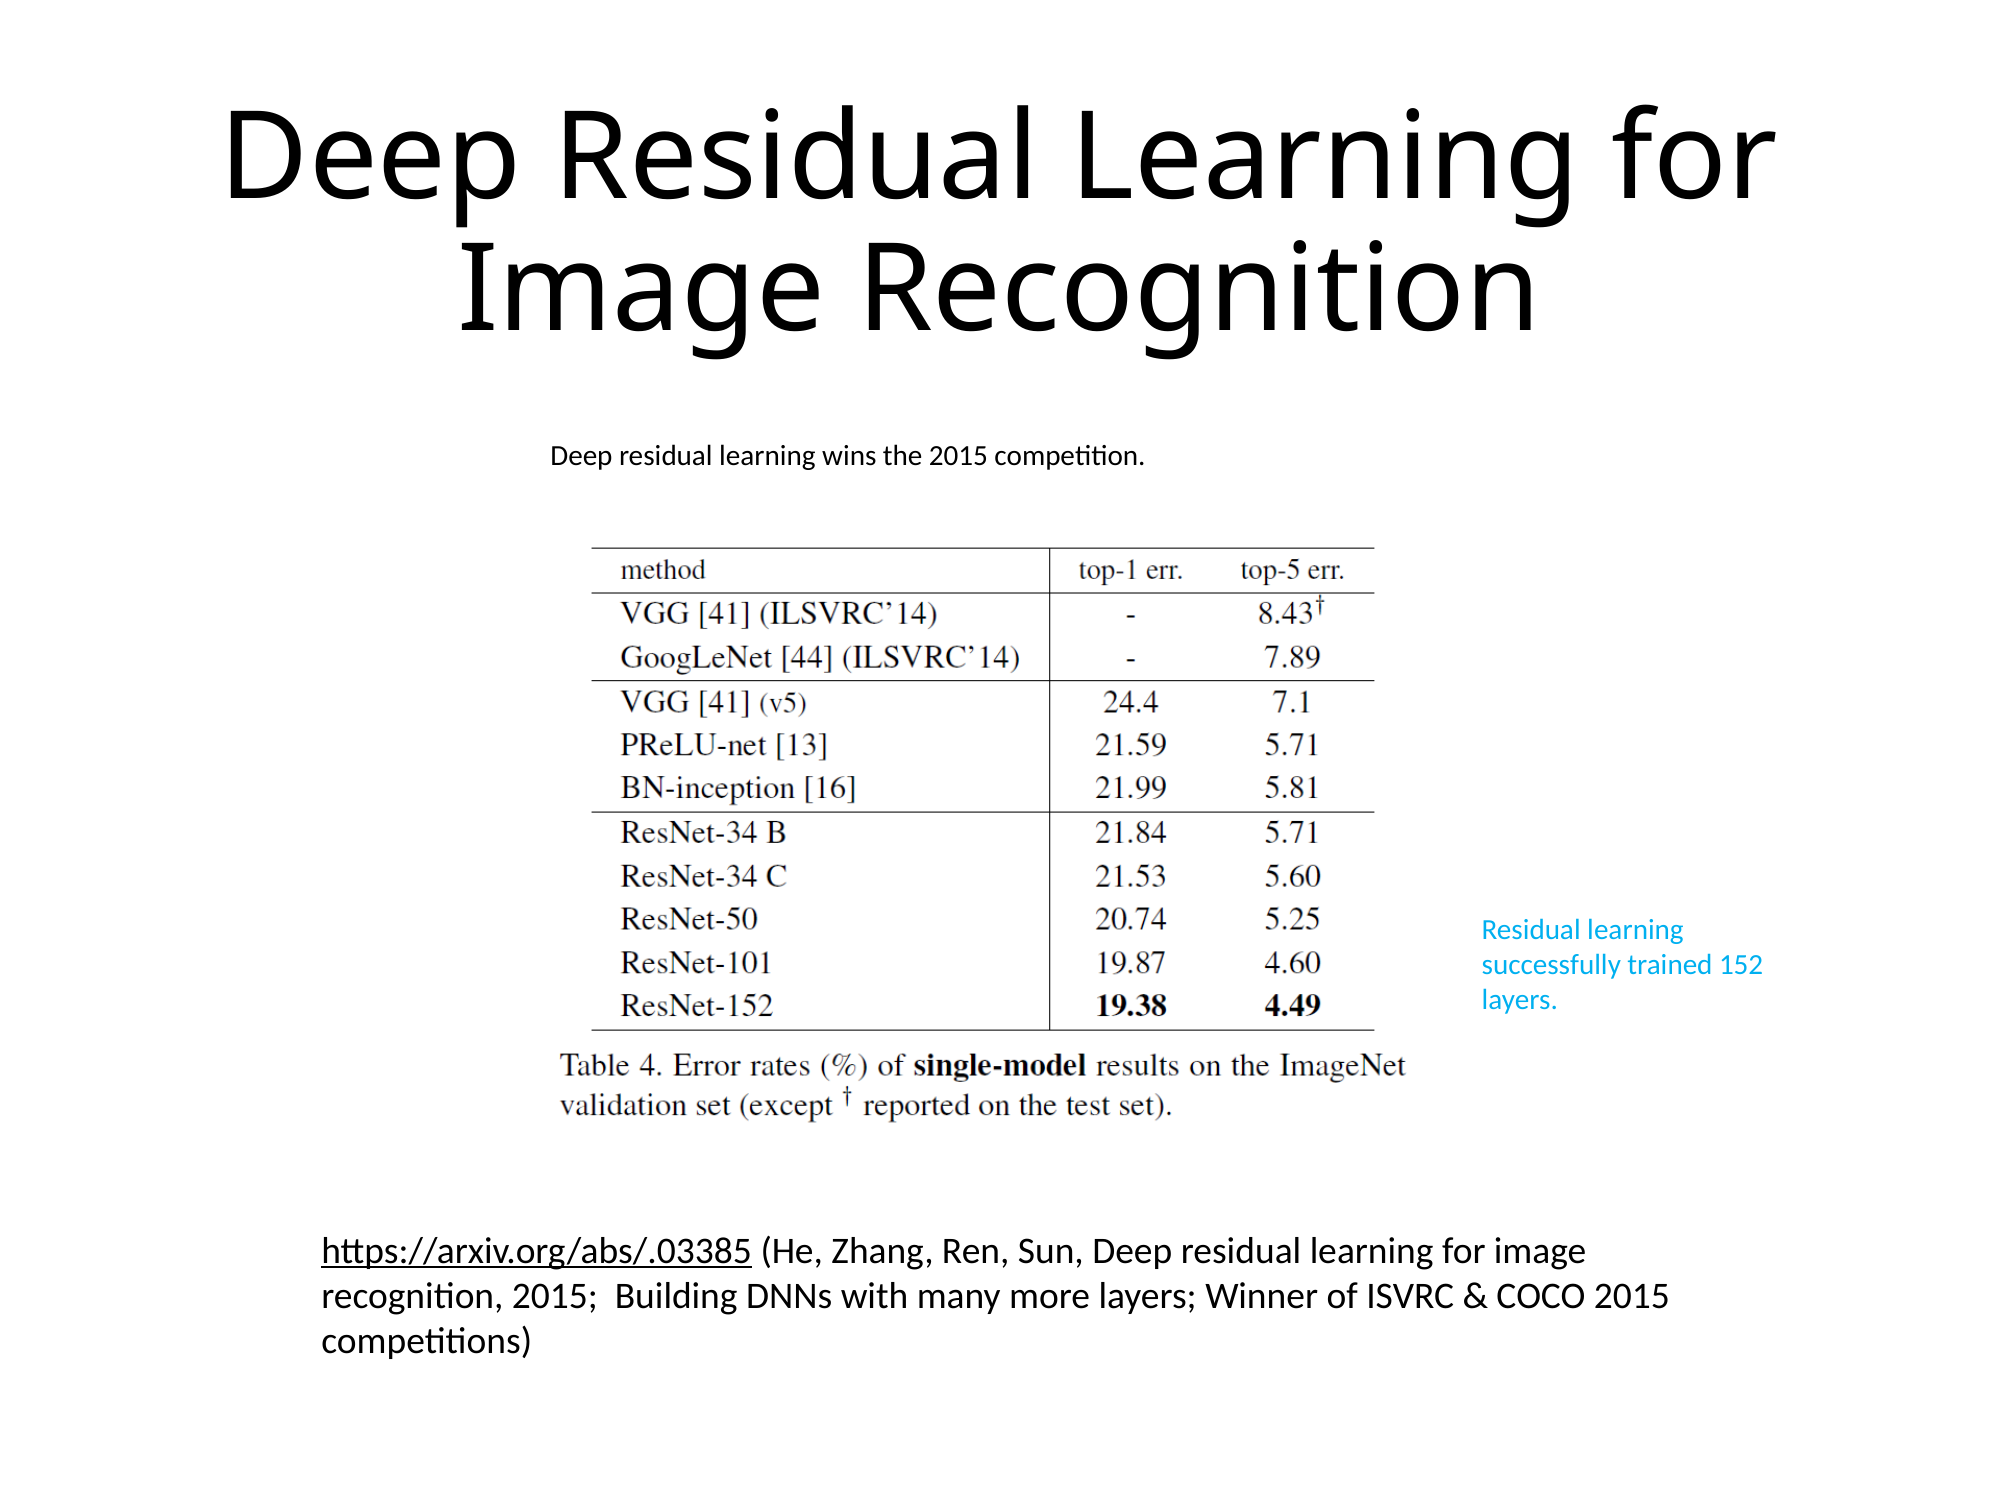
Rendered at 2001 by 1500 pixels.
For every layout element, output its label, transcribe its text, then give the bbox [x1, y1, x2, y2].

text_box https://arxiv.org/abs/.03385 (He, Zhang, Ren, Sun, Deep residual learning for image recognition, 2015; Building DNNs with many more layers; Winner of ISVRC & COCO 2015 competitions) [306, 1218, 1763, 1414]
picture [527, 532, 1438, 1135]
text_box Residual learning successfully trained 152 layers. [1466, 902, 1825, 1023]
text_box Deep residual learning wins the 2015 competition. [356, 429, 1341, 479]
title Deep Residual Learning for Image Recognition [137, 79, 1863, 370]
